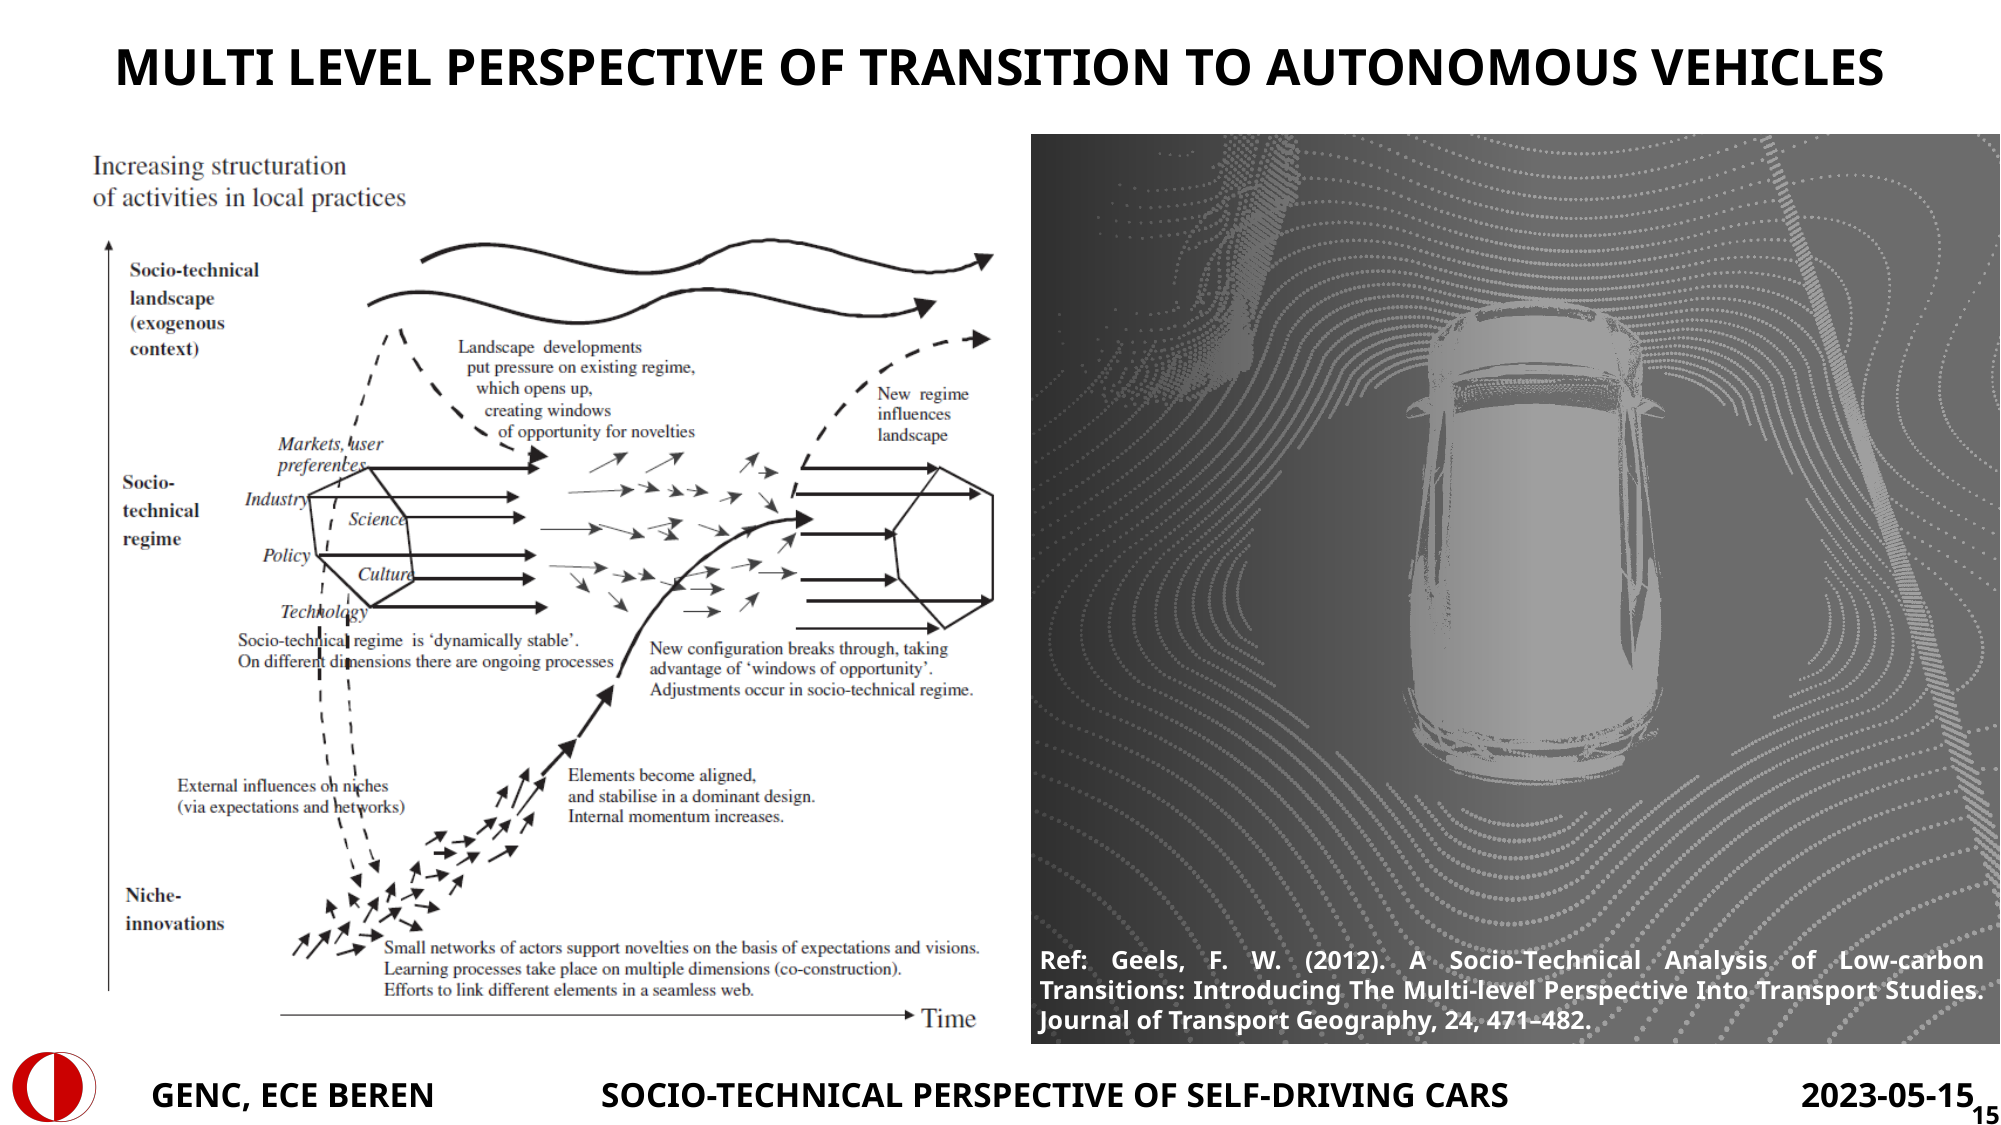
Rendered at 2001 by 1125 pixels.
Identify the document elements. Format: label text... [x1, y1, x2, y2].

text_box GENC, ECE BEREN SOCIO-TECHNICAL PERSPECTIVE OF SELF-DRIVING CARS 2023-05-15 [136, 1066, 577, 1122]
picture [0, 0, 2000, 1125]
text_box MULTI LEVEL PERSPECTIVE OF TRANSITION TO AUTONOMOUS VEHICLES [0, 0, 577, 130]
picture [10, 1051, 98, 1125]
text_box [0, 1048, 577, 1125]
